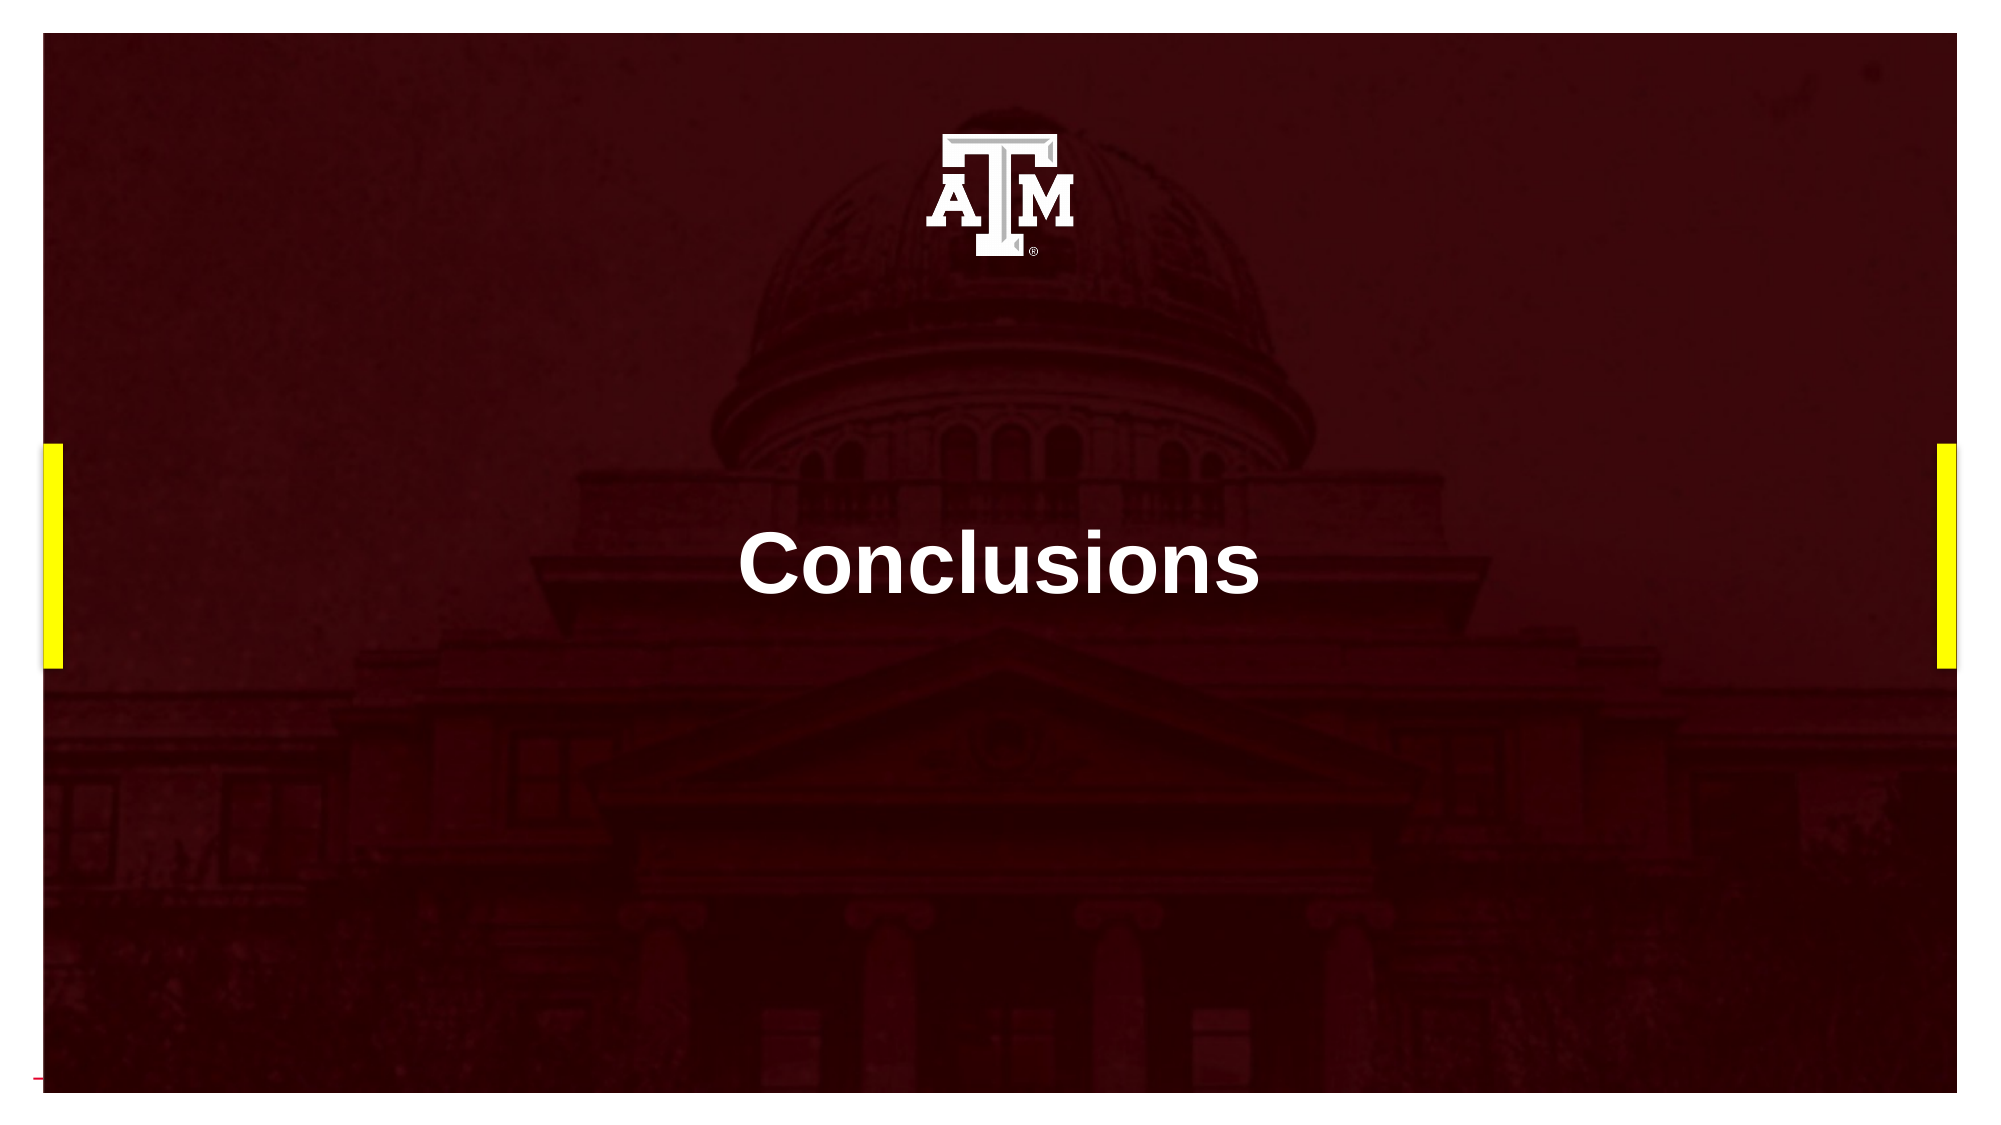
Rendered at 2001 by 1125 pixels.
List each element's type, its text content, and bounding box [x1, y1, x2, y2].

picture [43, 33, 1957, 1093]
title Conclusions [150, 441, 1850, 676]
